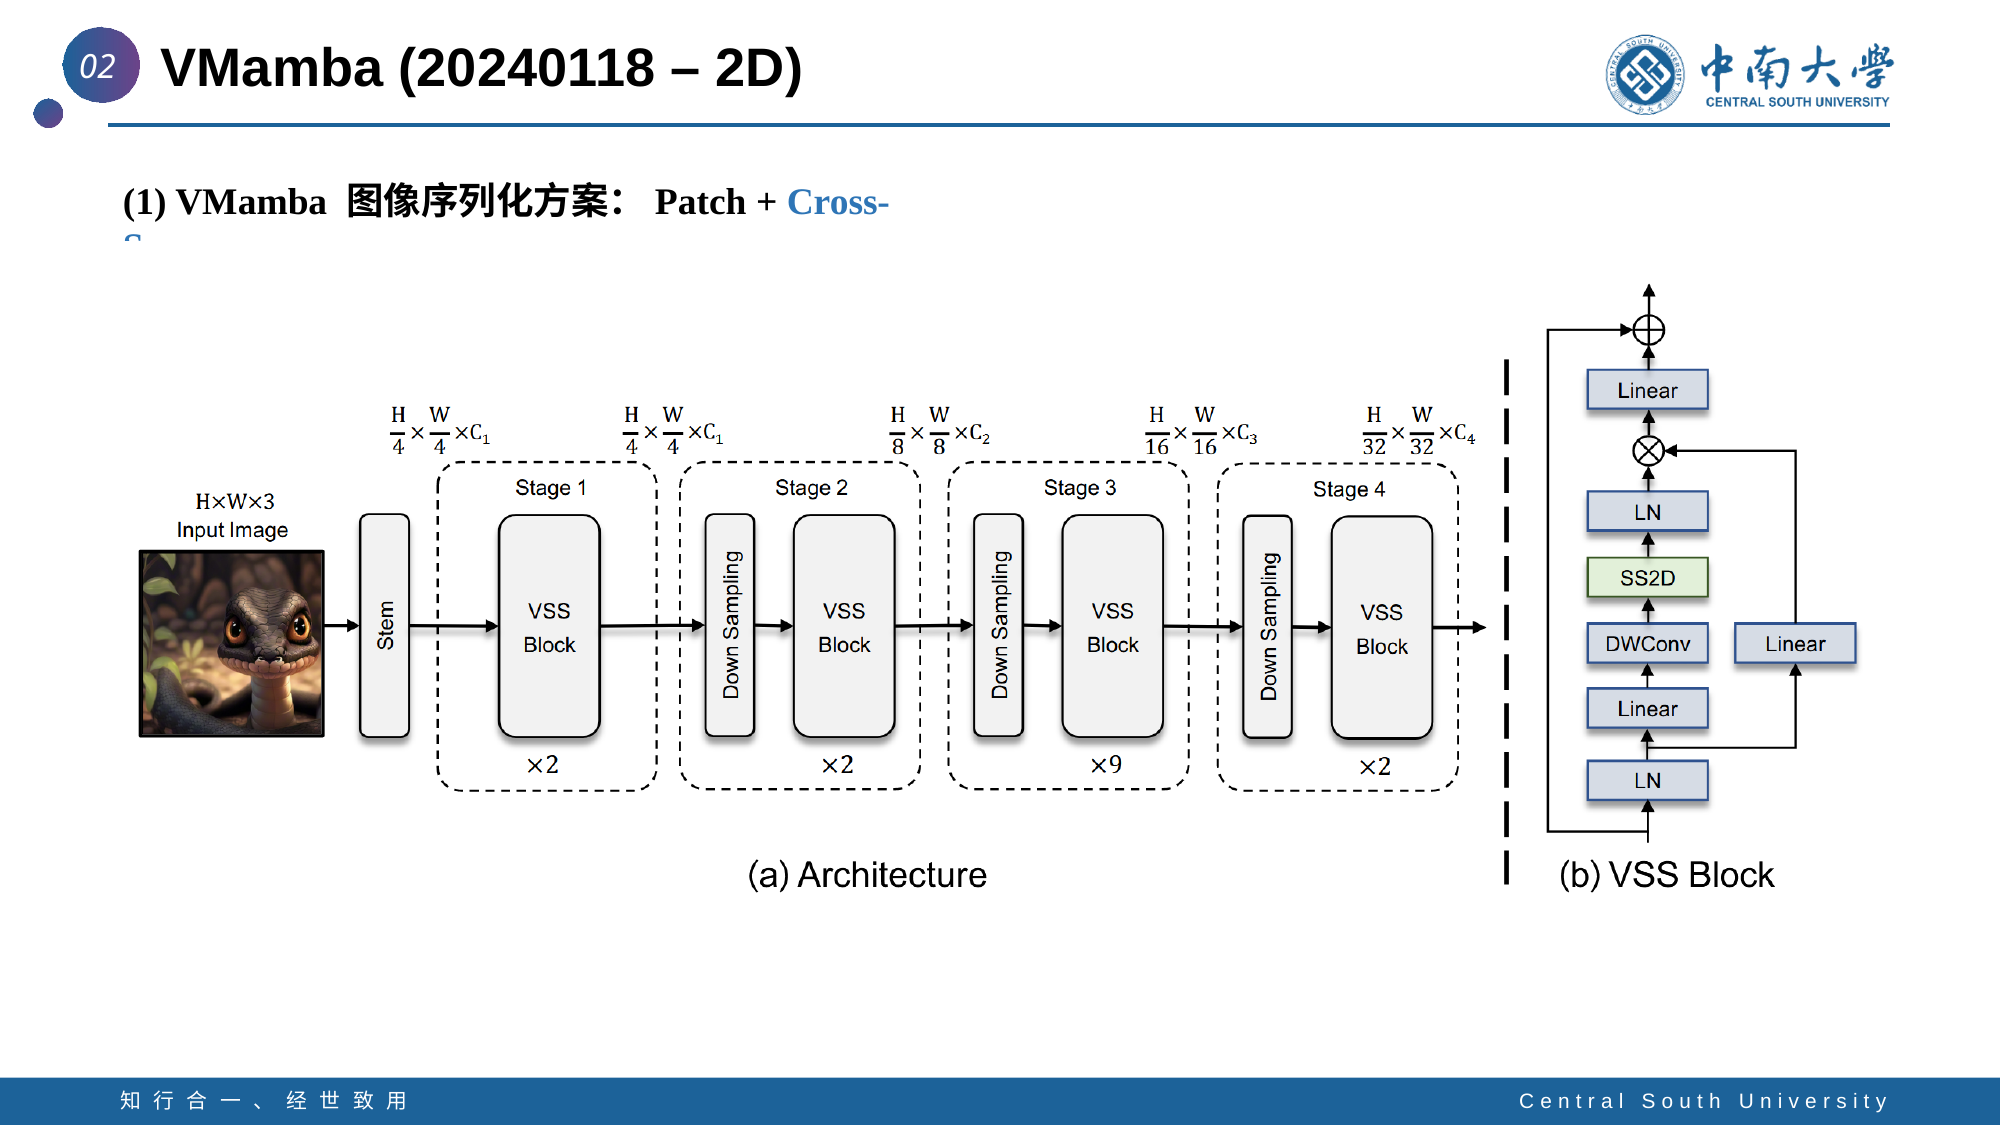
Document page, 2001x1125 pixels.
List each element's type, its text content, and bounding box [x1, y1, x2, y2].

text_box [0, 1077, 2000, 1125]
picture [1595, 28, 1907, 121]
text_box Central South University [1504, 1080, 1902, 1120]
picture [118, 241, 1880, 931]
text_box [33, 26, 153, 128]
text_box (1) VMamba 图像序列化方案：Patch + Cross-Scan [108, 169, 978, 275]
text_box 知行合一、经世致用 [105, 1080, 423, 1120]
text_box VMamba (20240118 – 2D) [160, 26, 1366, 106]
